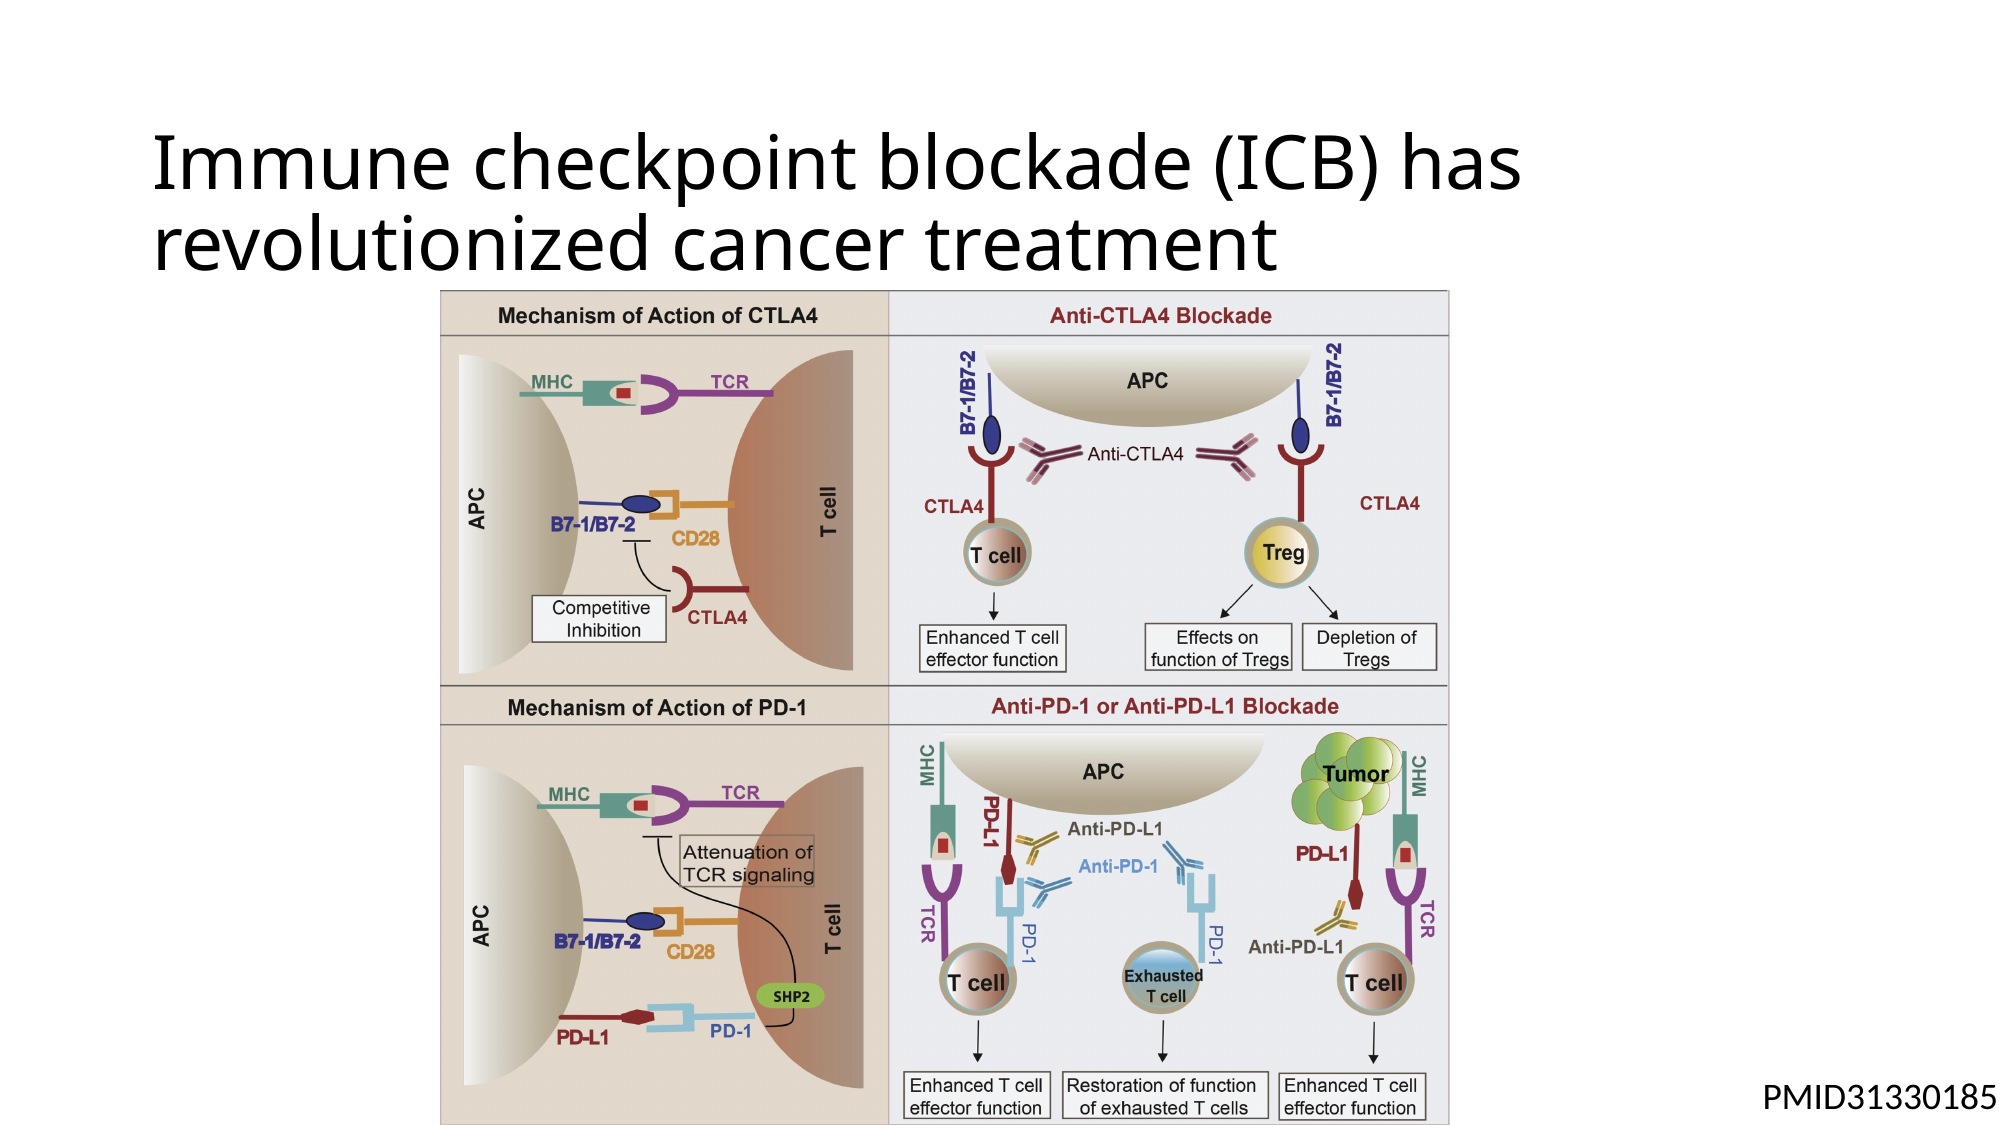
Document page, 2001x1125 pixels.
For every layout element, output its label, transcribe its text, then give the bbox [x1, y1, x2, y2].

text_box PMID31330185 [1747, 1064, 2000, 1125]
title Immune checkpoint blockade (ICB) has revolutionized cancer treatment [137, 97, 1863, 315]
picture [439, 290, 1450, 1125]
